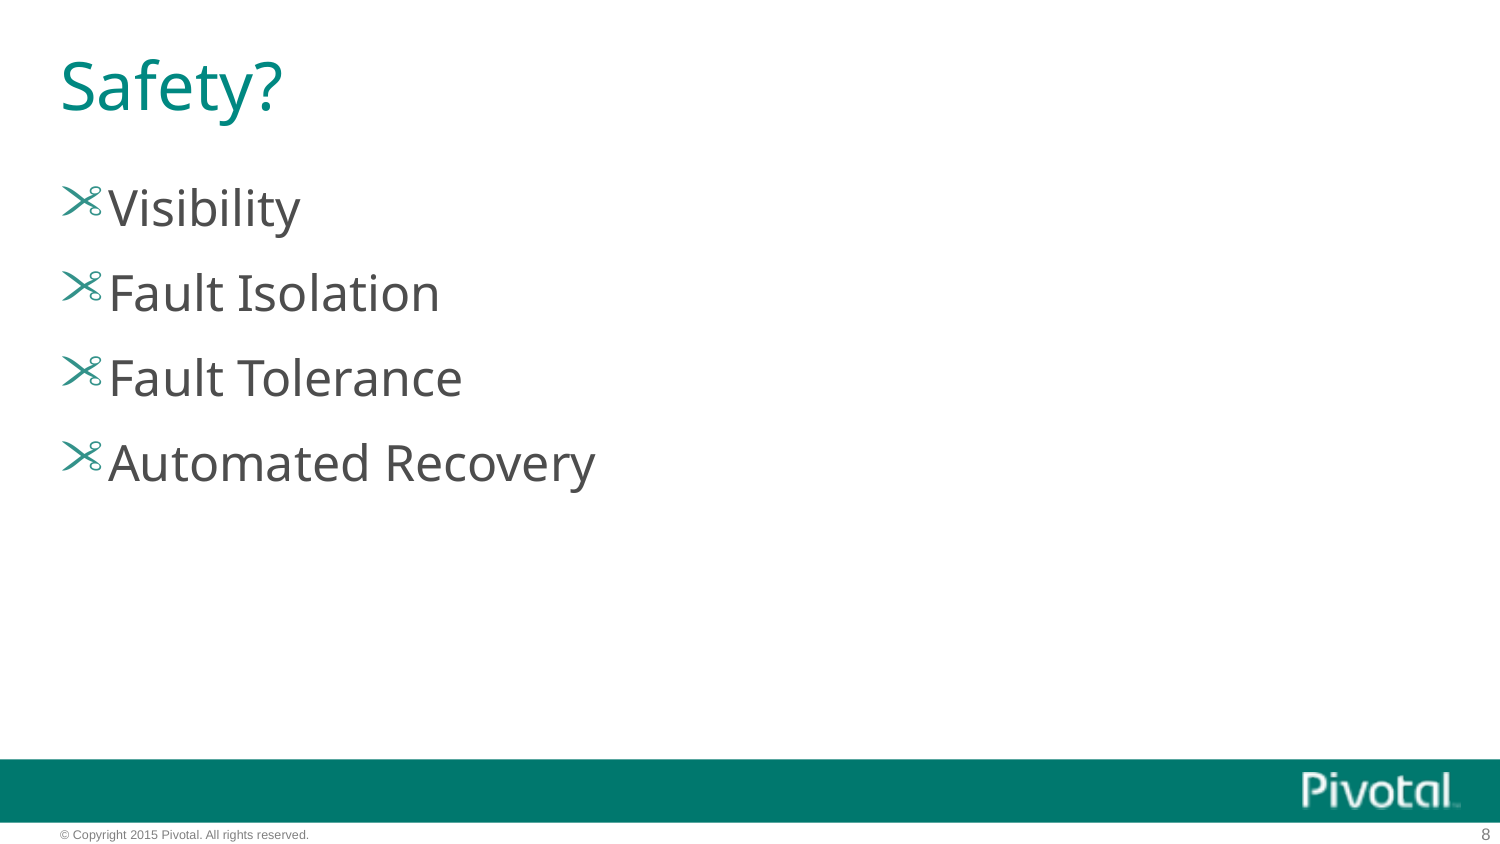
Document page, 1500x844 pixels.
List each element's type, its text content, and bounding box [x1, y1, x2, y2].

slide_number 8 [1402, 823, 1492, 844]
picture [1302, 772, 1461, 810]
list Visibility Fault Isolation Fault Tolerance Automated Recovery [59, 175, 1441, 740]
title Safety? [59, 52, 1441, 144]
